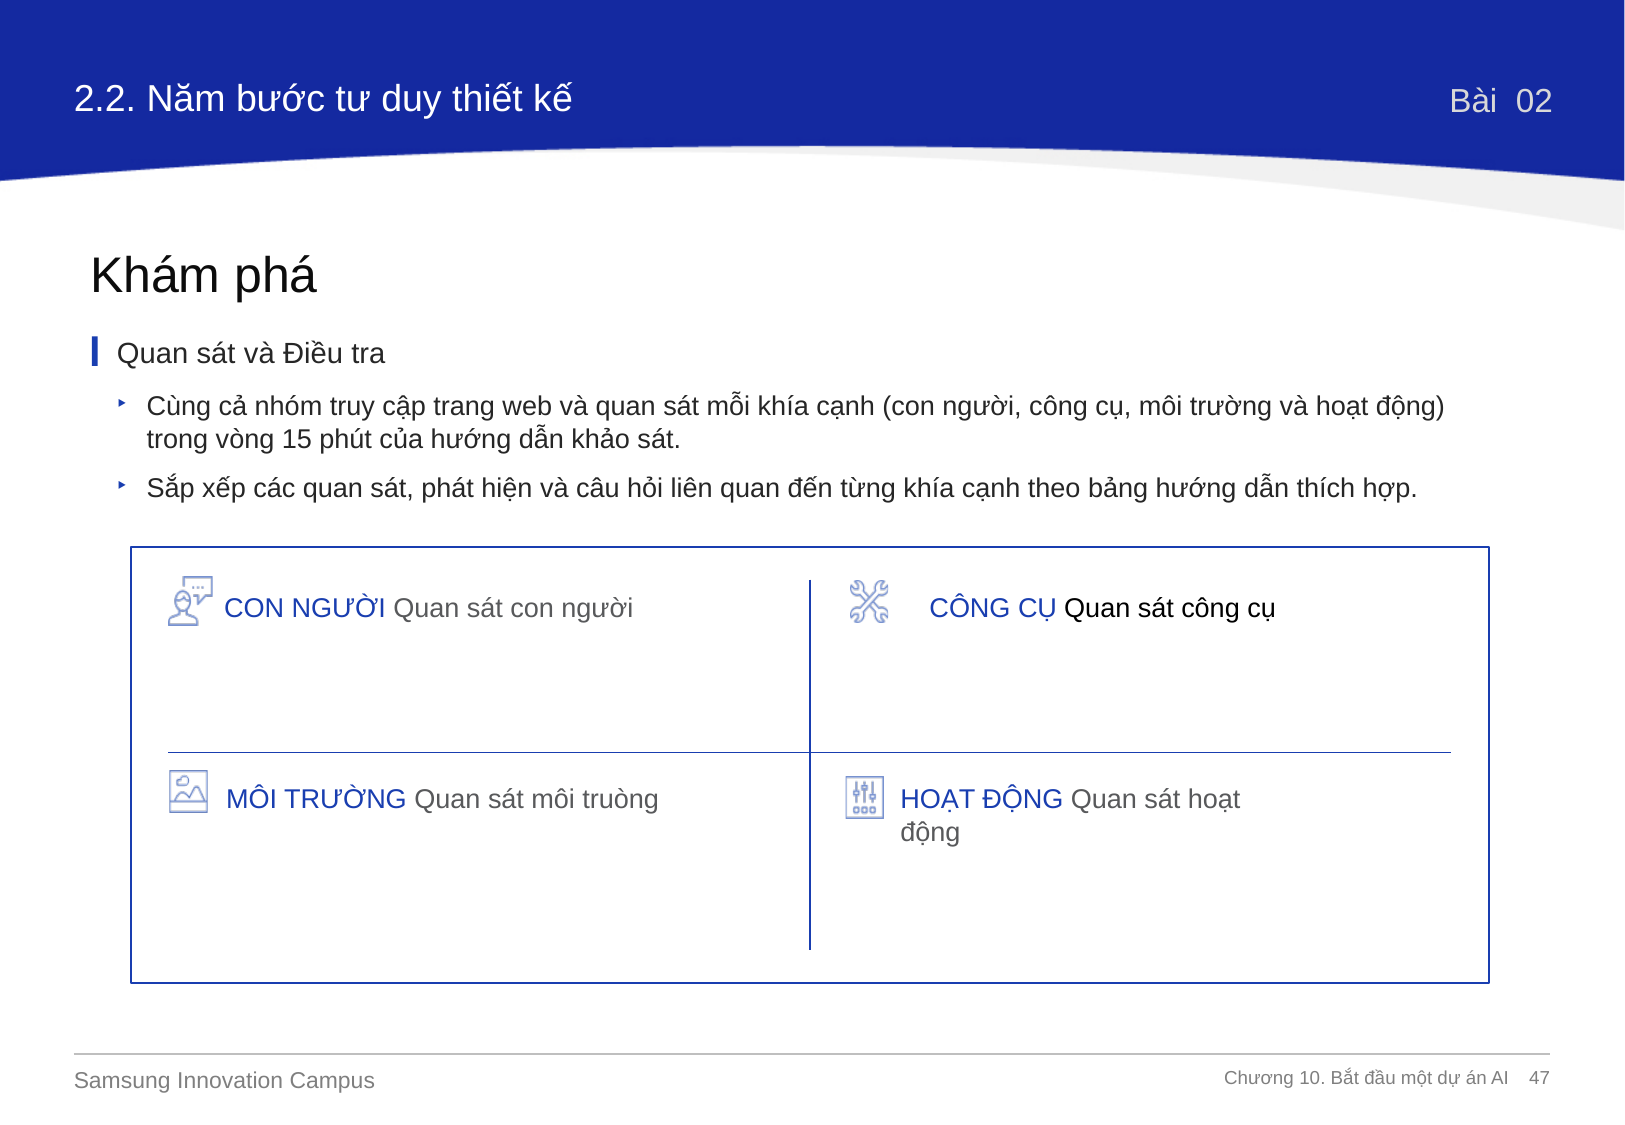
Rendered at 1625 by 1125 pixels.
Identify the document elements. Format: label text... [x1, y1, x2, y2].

text_box Khám phá [89, 242, 1533, 303]
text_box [73, 73, 1554, 120]
picture [0, 0, 1625, 1125]
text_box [91, 334, 1533, 371]
text_box Cùng cả nhóm truy cập trang web và quan sát mỗi khía cạnh (con người, công cụ, môi trường và hoạt động) trong vòng 15 phút của hướng dẫn khảo sát. Sắp xếp các quan sát, phát hiện và câu hỏi liên quan đến từng khía cạnh theo bảng hướng dẫn thích hợp. [116, 377, 1533, 515]
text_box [130, 540, 1490, 984]
